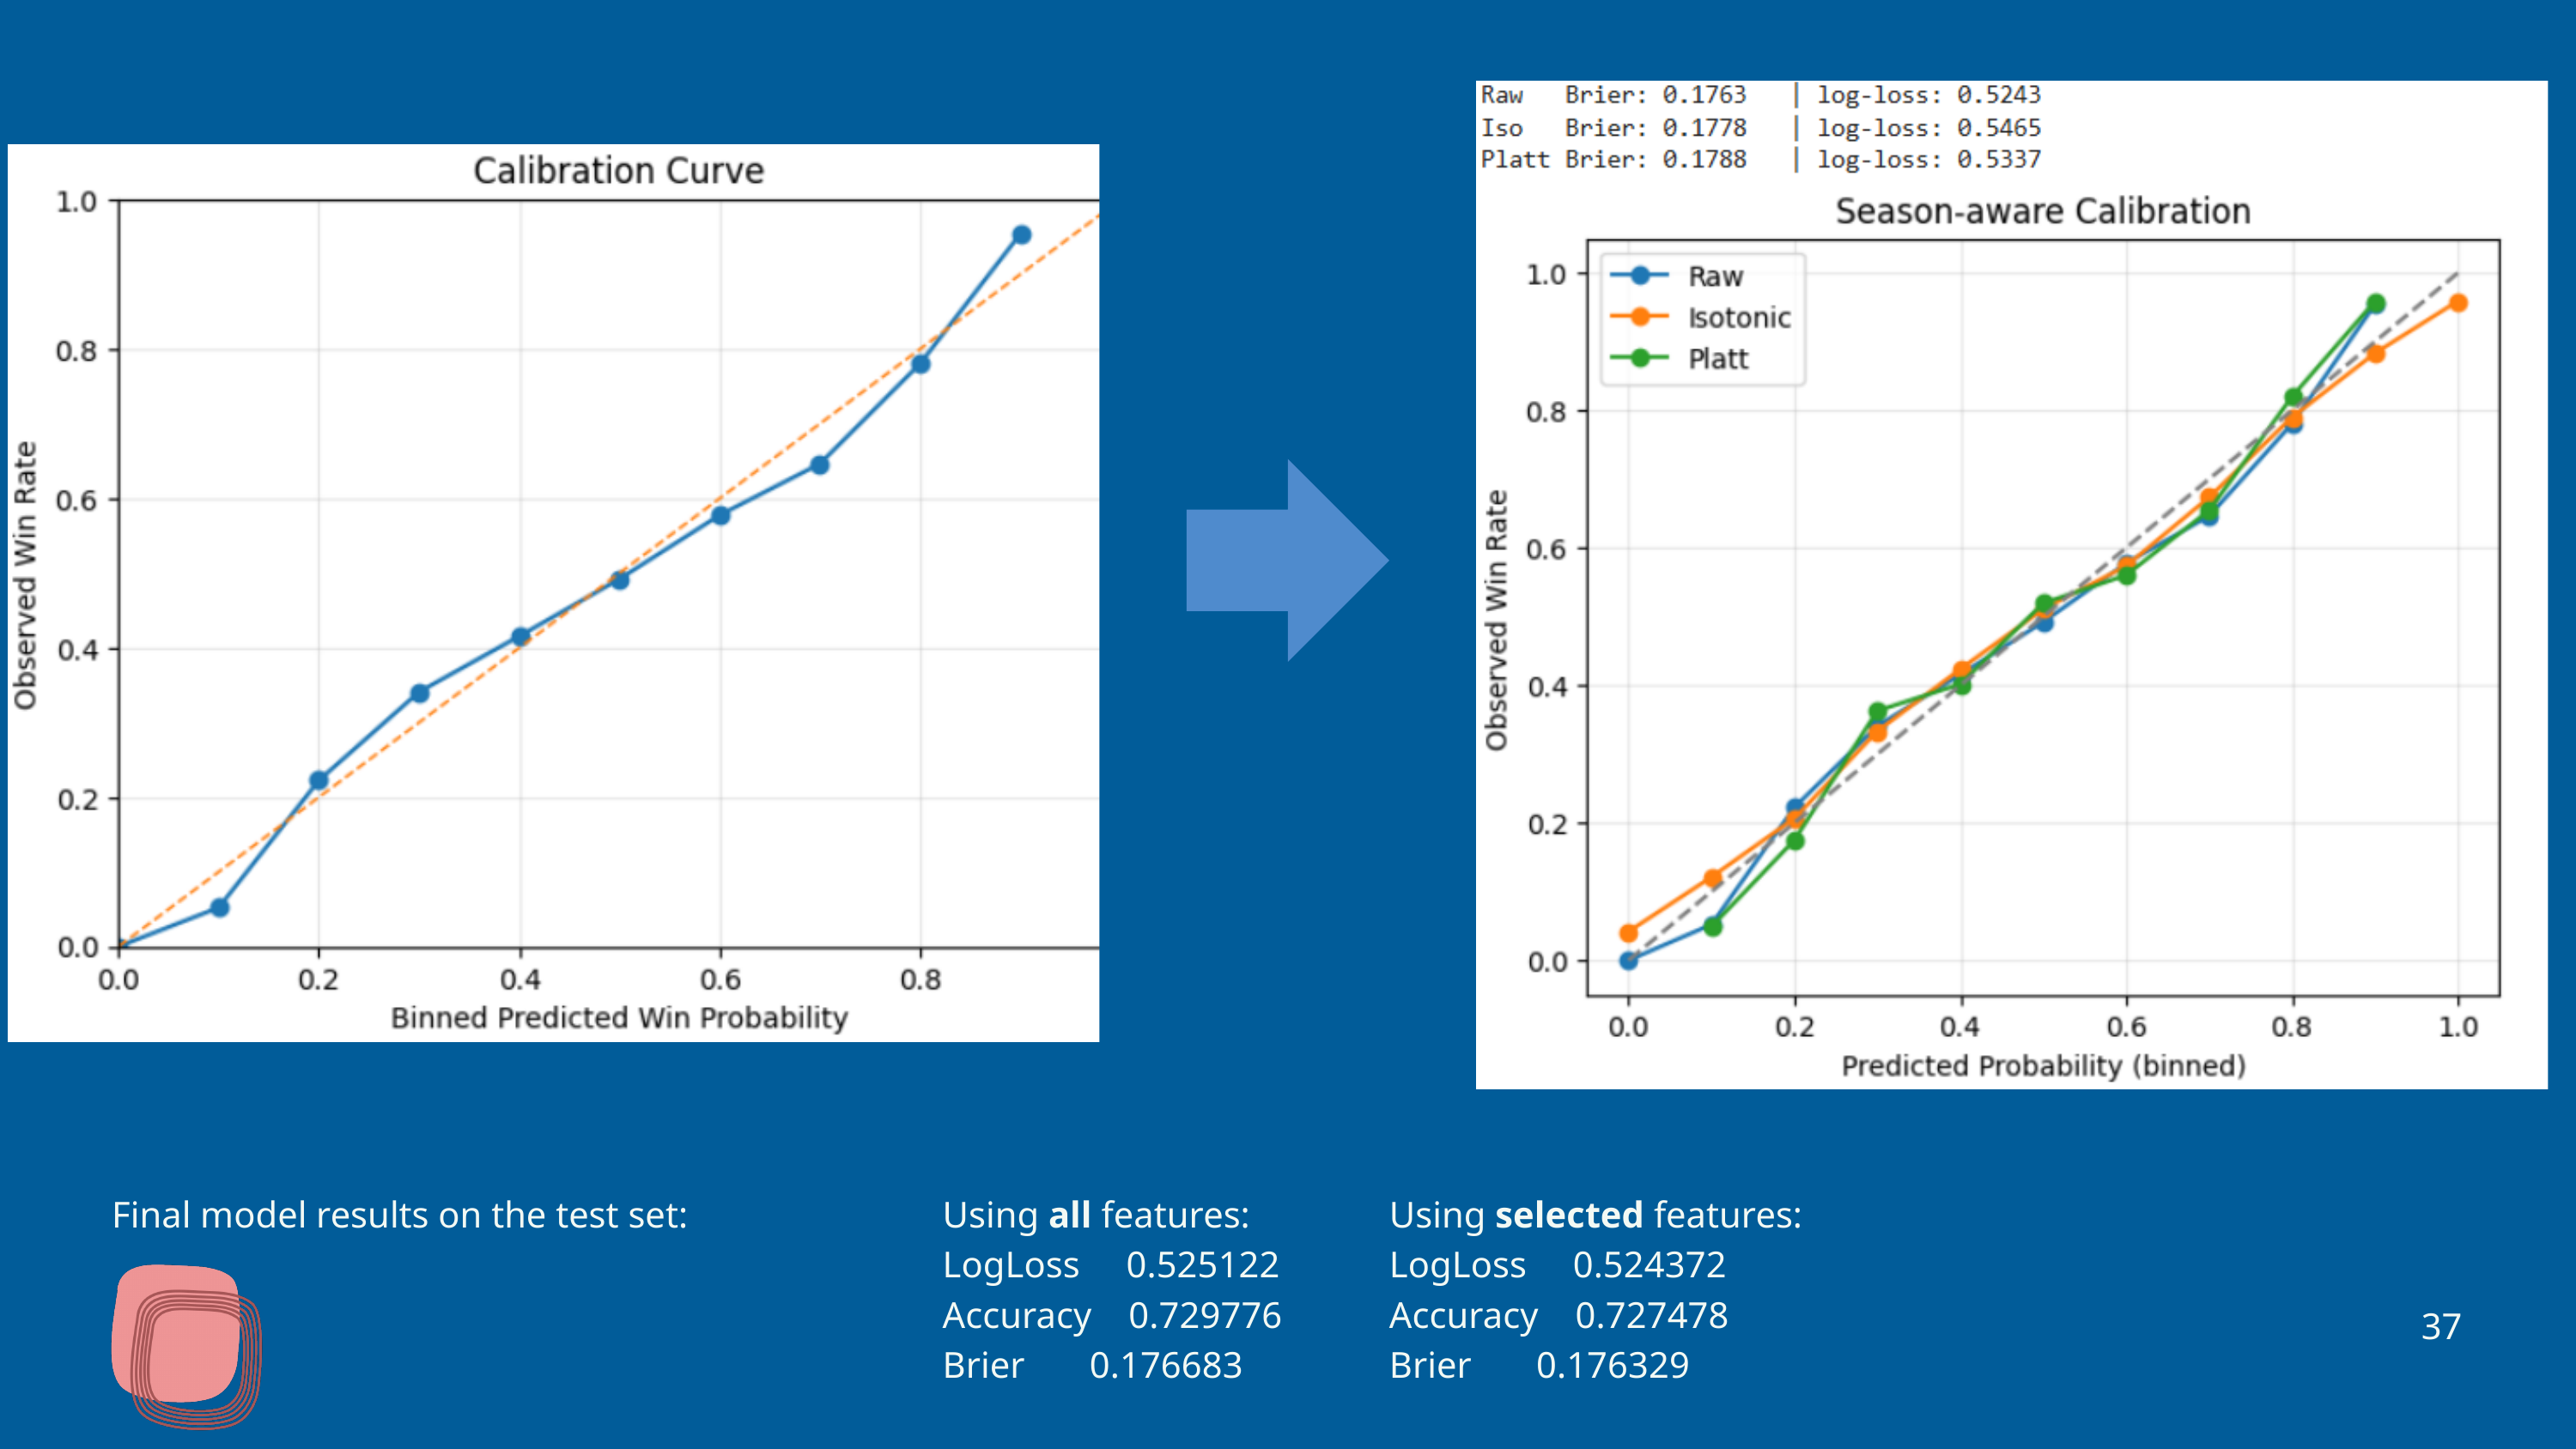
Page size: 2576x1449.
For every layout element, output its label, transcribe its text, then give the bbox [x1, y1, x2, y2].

text_box 37 [2421, 1296, 2463, 1348]
text_box Using all features: LogLoss 0.525122 Accuracy 0.729776 Brier 0.176683 [942, 1185, 1288, 1385]
text_box [102, 1260, 264, 1432]
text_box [1186, 458, 1390, 663]
text_box Final model results on the test set: [103, 1185, 697, 1235]
text_box [7, 144, 1100, 1042]
text_box [1476, 81, 2549, 1089]
text_box Using selected features: LogLoss 0.524372 Accuracy 0.727478 Brier 0.176329 [1388, 1185, 1804, 1385]
